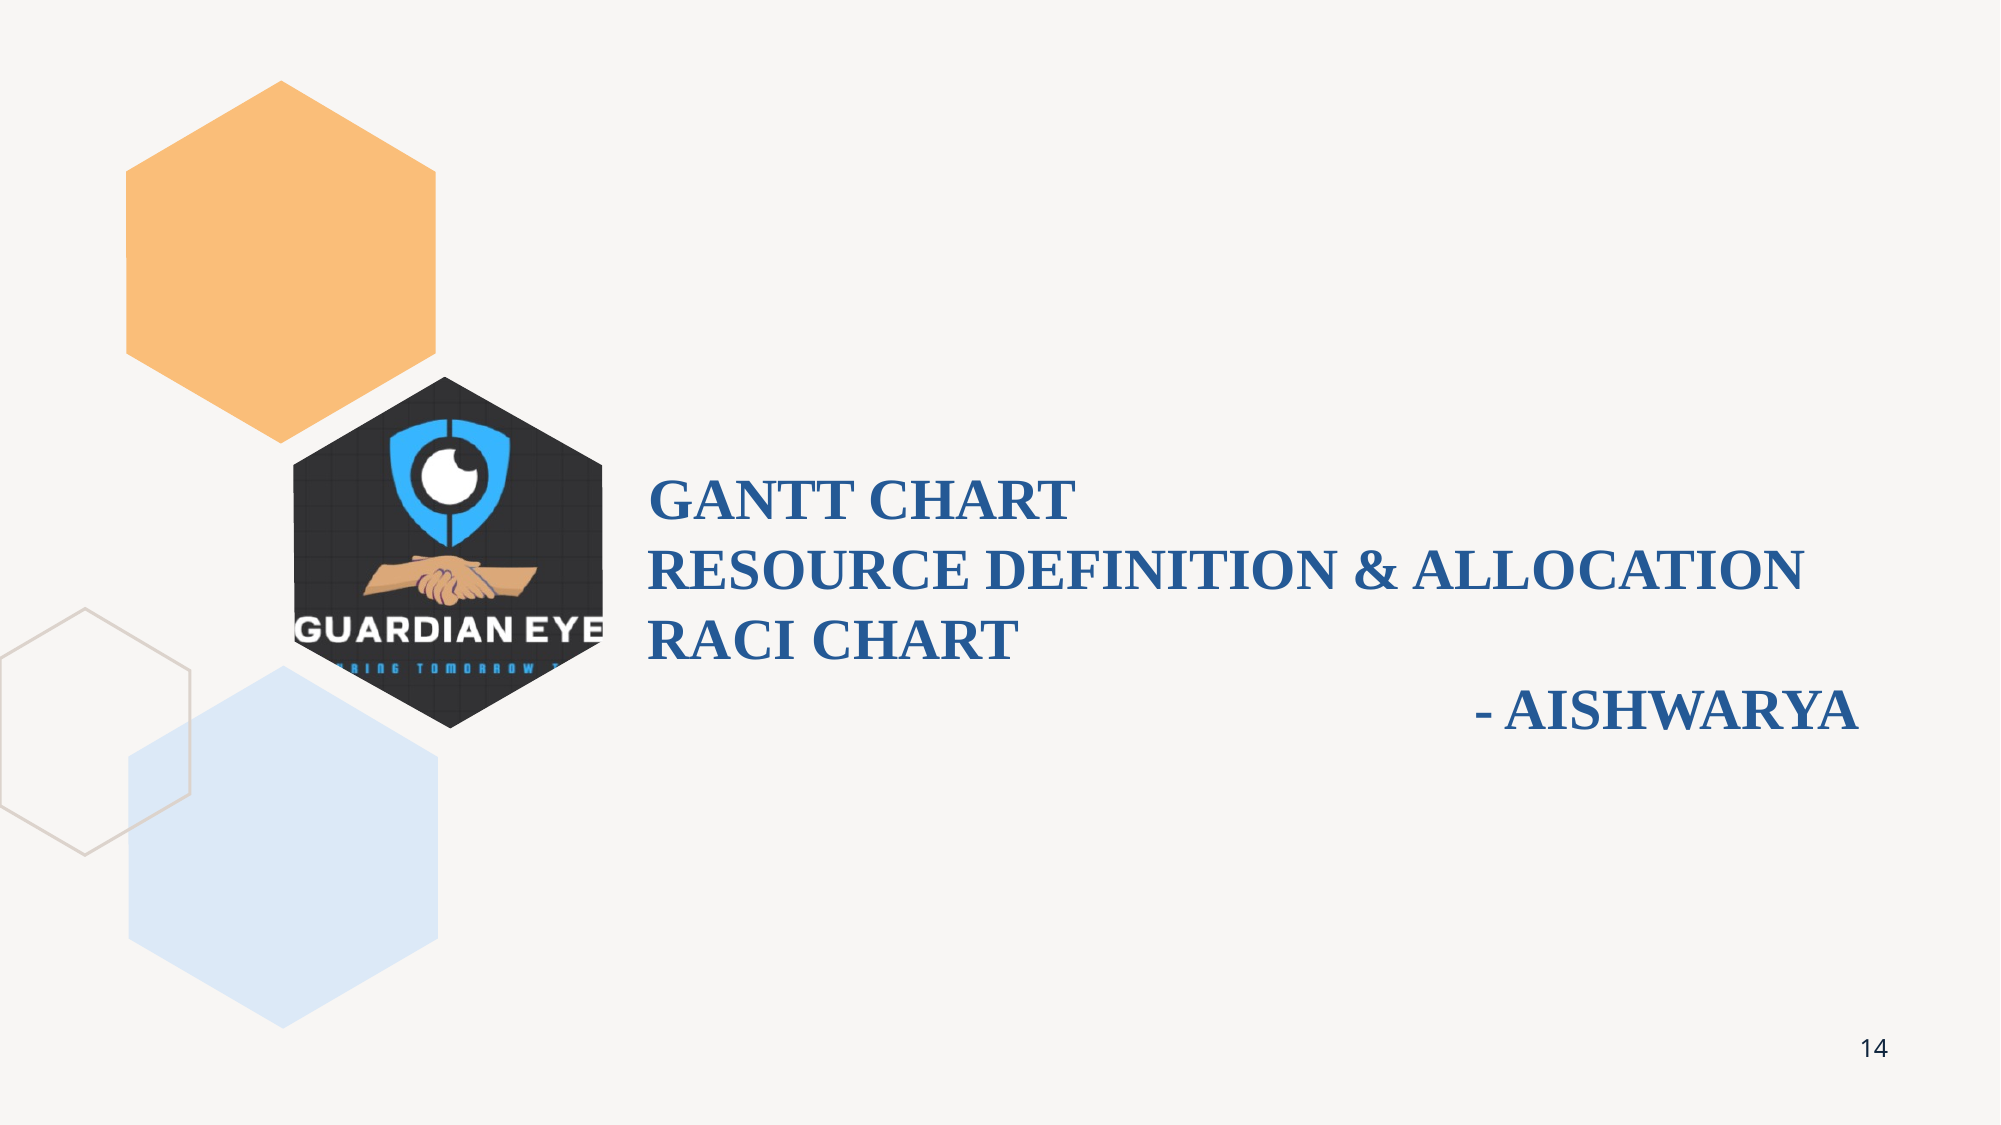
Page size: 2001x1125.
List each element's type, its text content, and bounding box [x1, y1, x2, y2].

picture [293, 376, 603, 729]
text_box GANTT CHART RESOURCE DEFINITION & ALLOCATION RACI CHART - AISHWARYA [618, 453, 1969, 749]
slide_number 14 [1836, 1020, 1912, 1080]
text_box [636, 201, 2000, 819]
